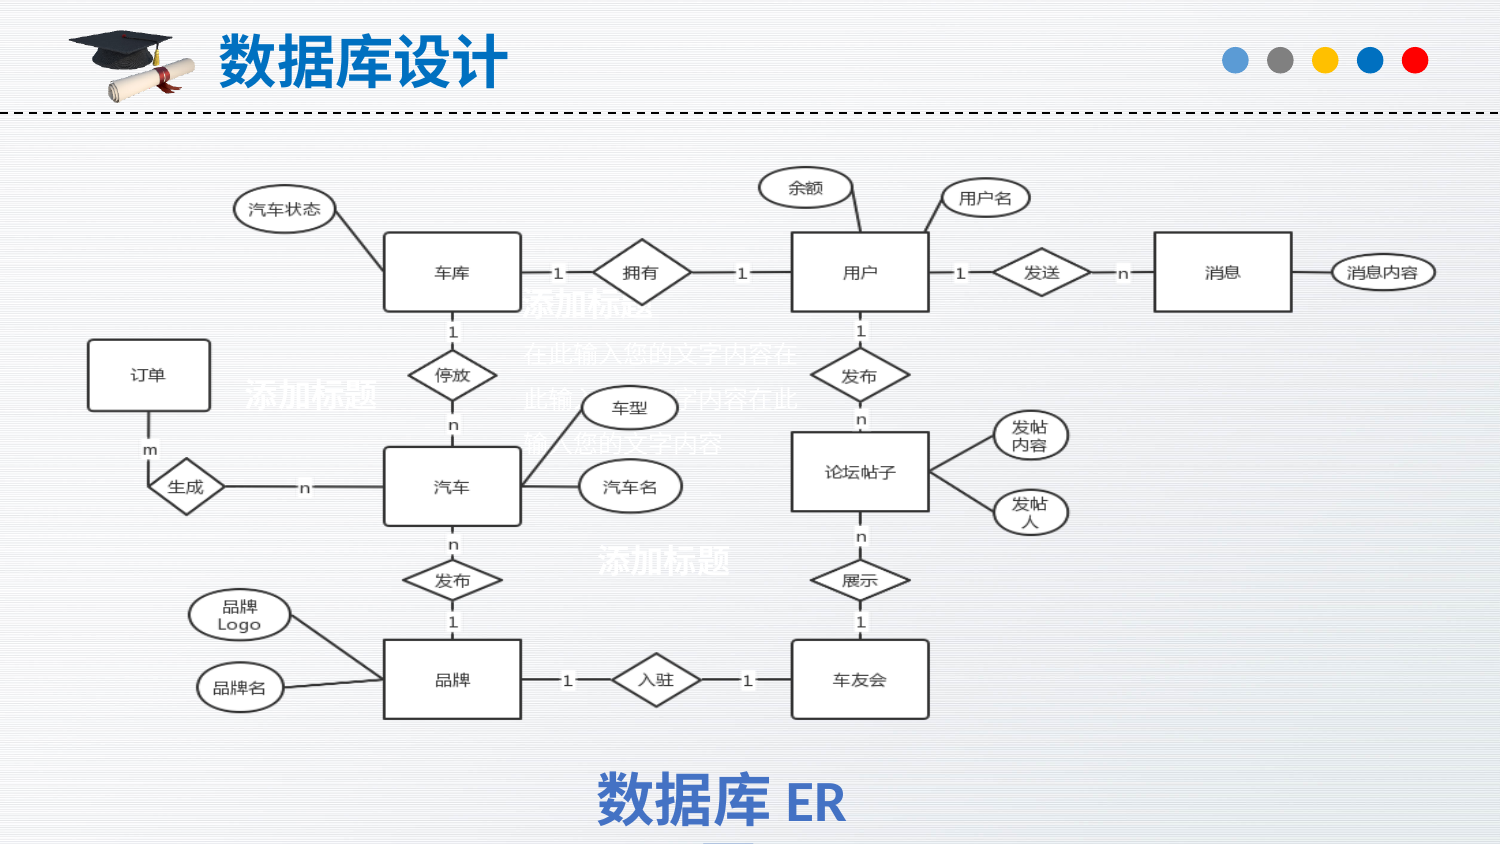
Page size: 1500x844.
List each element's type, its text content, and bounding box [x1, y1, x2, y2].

text_box [1266, 45, 1295, 75]
text_box [1400, 45, 1430, 75]
text_box 数据库ER图 [564, 755, 893, 844]
picture [0, 0, 1500, 844]
text_box 数据库设计 [201, 17, 529, 102]
text_box [1310, 45, 1340, 75]
text_box [1355, 45, 1385, 75]
text_box [1221, 45, 1250, 75]
